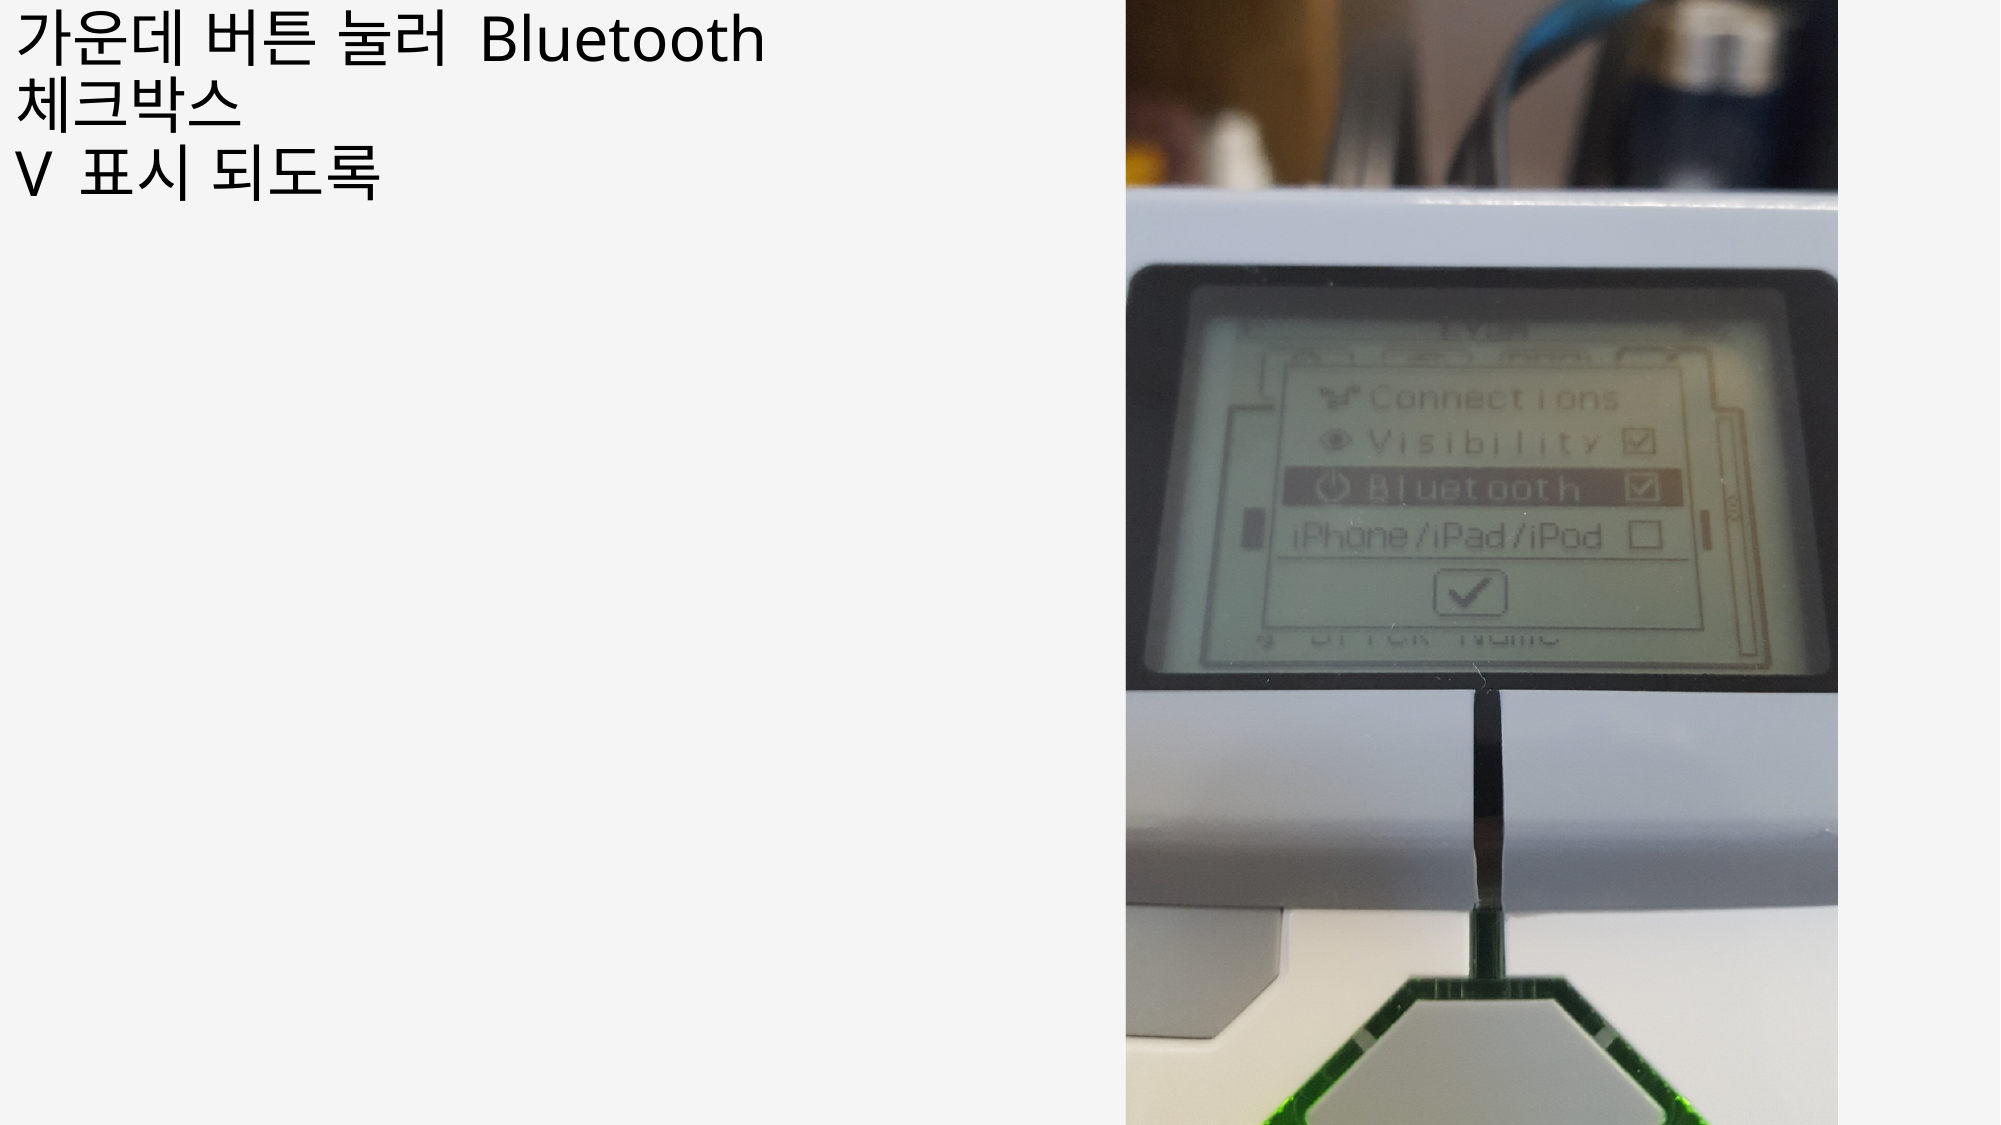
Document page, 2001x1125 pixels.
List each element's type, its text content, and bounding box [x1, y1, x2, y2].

title 가운데 버튼 눌러 Bluetooth 체크박스 V 표시 되도록 [0, 0, 923, 218]
picture [848, 0, 2000, 1125]
